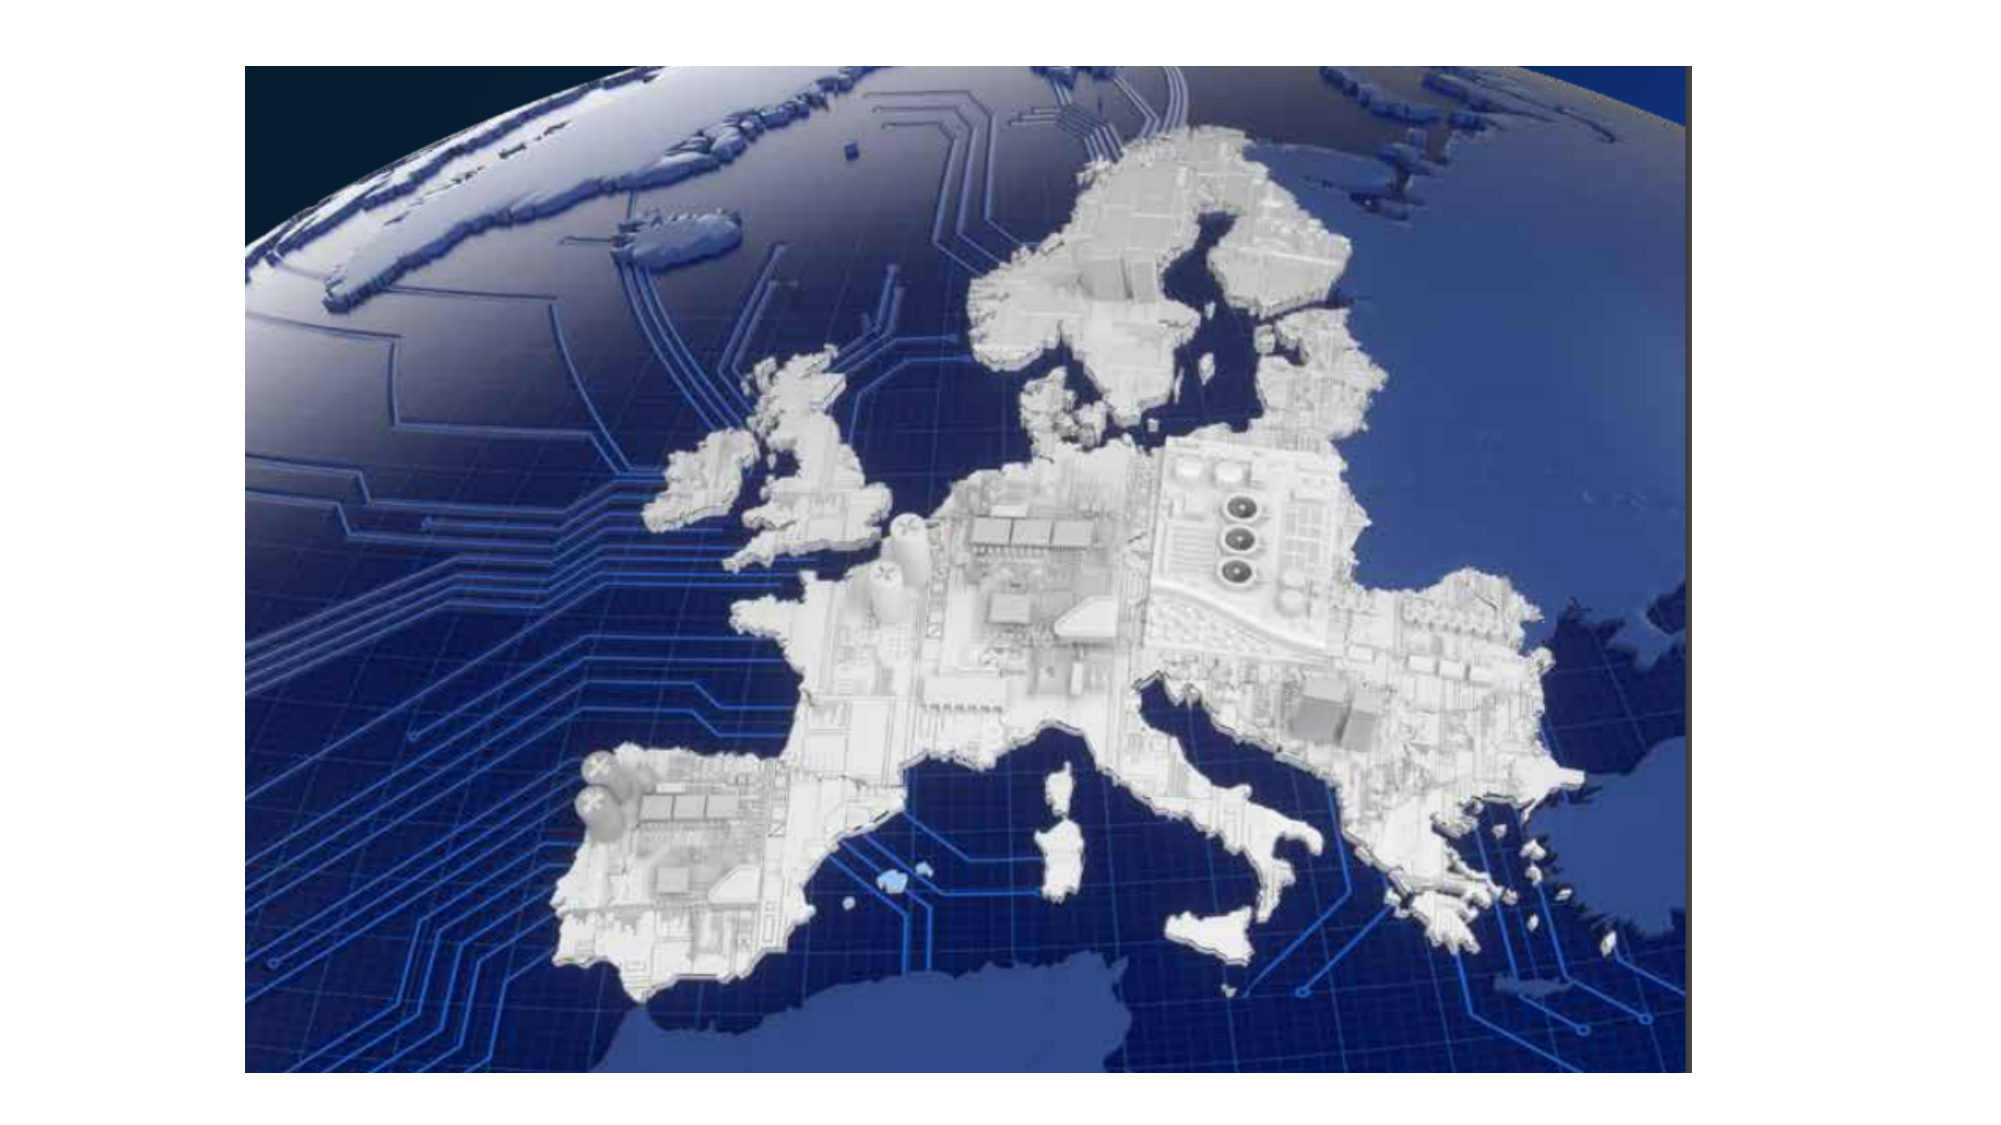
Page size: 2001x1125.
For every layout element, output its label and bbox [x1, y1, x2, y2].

picture [245, 66, 1692, 1073]
